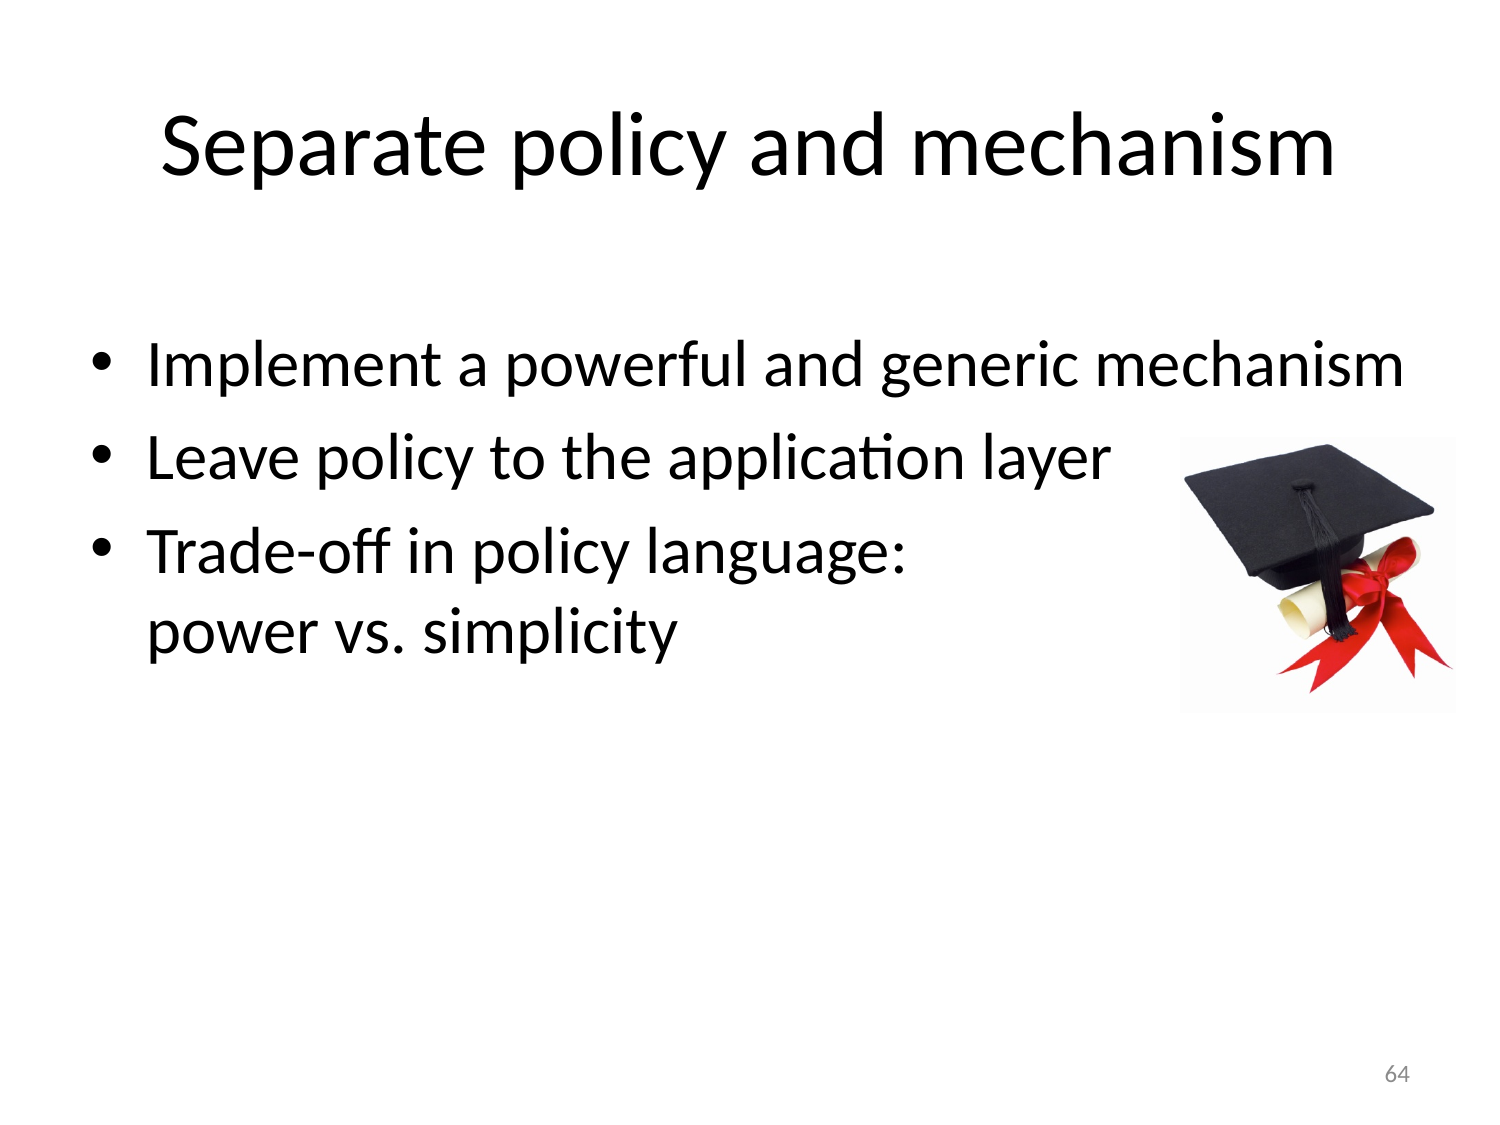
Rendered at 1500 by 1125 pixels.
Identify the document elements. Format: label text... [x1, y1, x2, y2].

slide_number 64 [1074, 1042, 1425, 1103]
picture [1180, 437, 1457, 713]
title Separate policy and mechanism [75, 45, 1425, 233]
list Implement a powerful and generic mechanism Leave policy to the application layer Trade-off in policy language: power vs. simplicity [75, 312, 1425, 1005]
